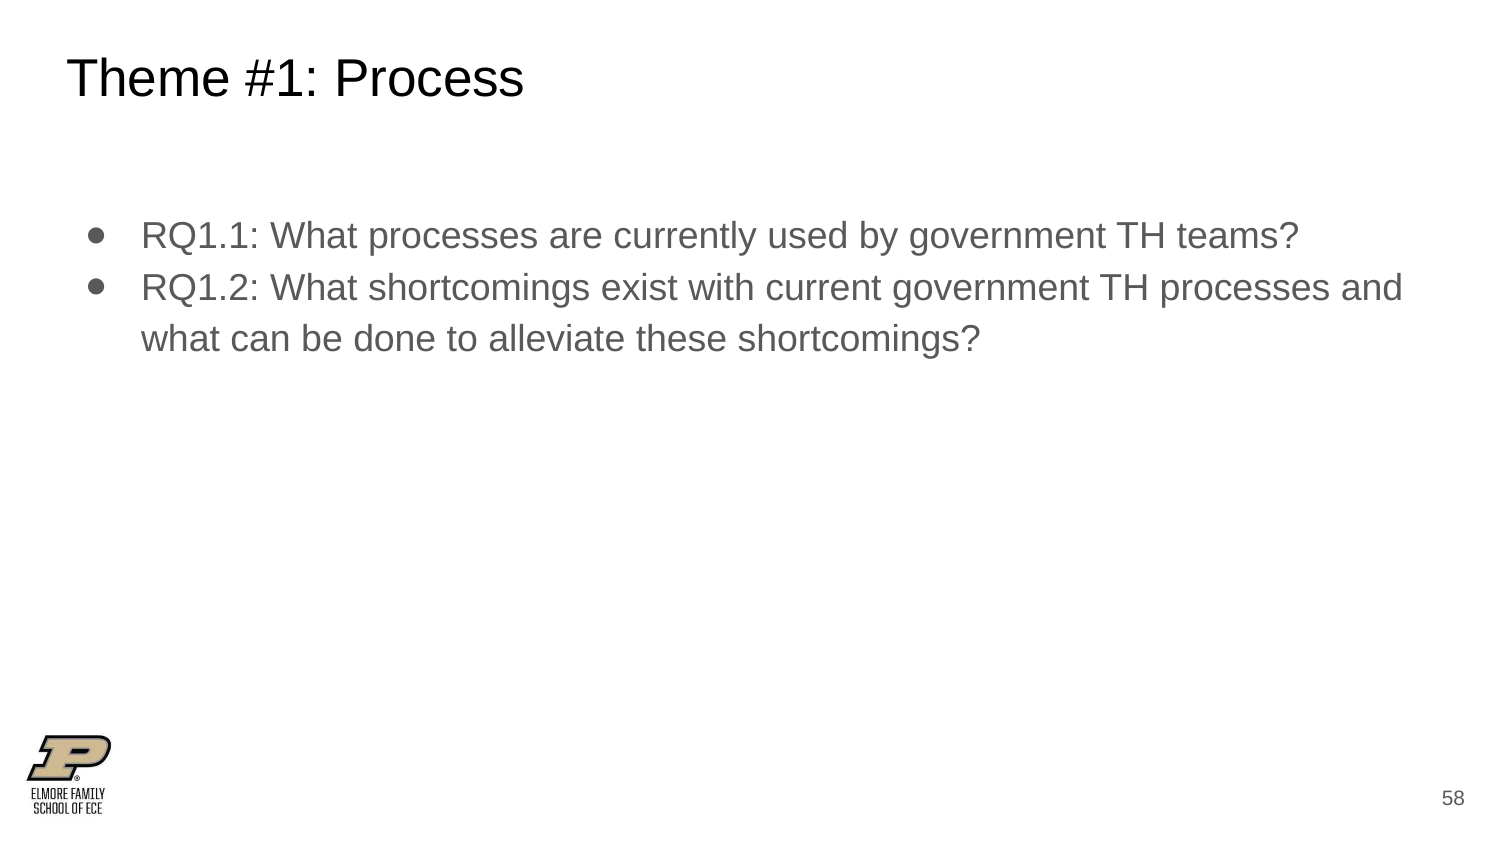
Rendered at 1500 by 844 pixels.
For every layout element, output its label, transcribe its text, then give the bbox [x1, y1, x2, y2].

slide_number ‹#› [1389, 764, 1480, 830]
picture [12, 719, 124, 832]
list RQ1.1: What processes are currently used by government TH teams? RQ1.2: What shortcomings exist with current government TH processes and what can be done to alleviate these shortcomings? [51, 189, 1449, 750]
title Theme #1: Process [51, 28, 1449, 123]
